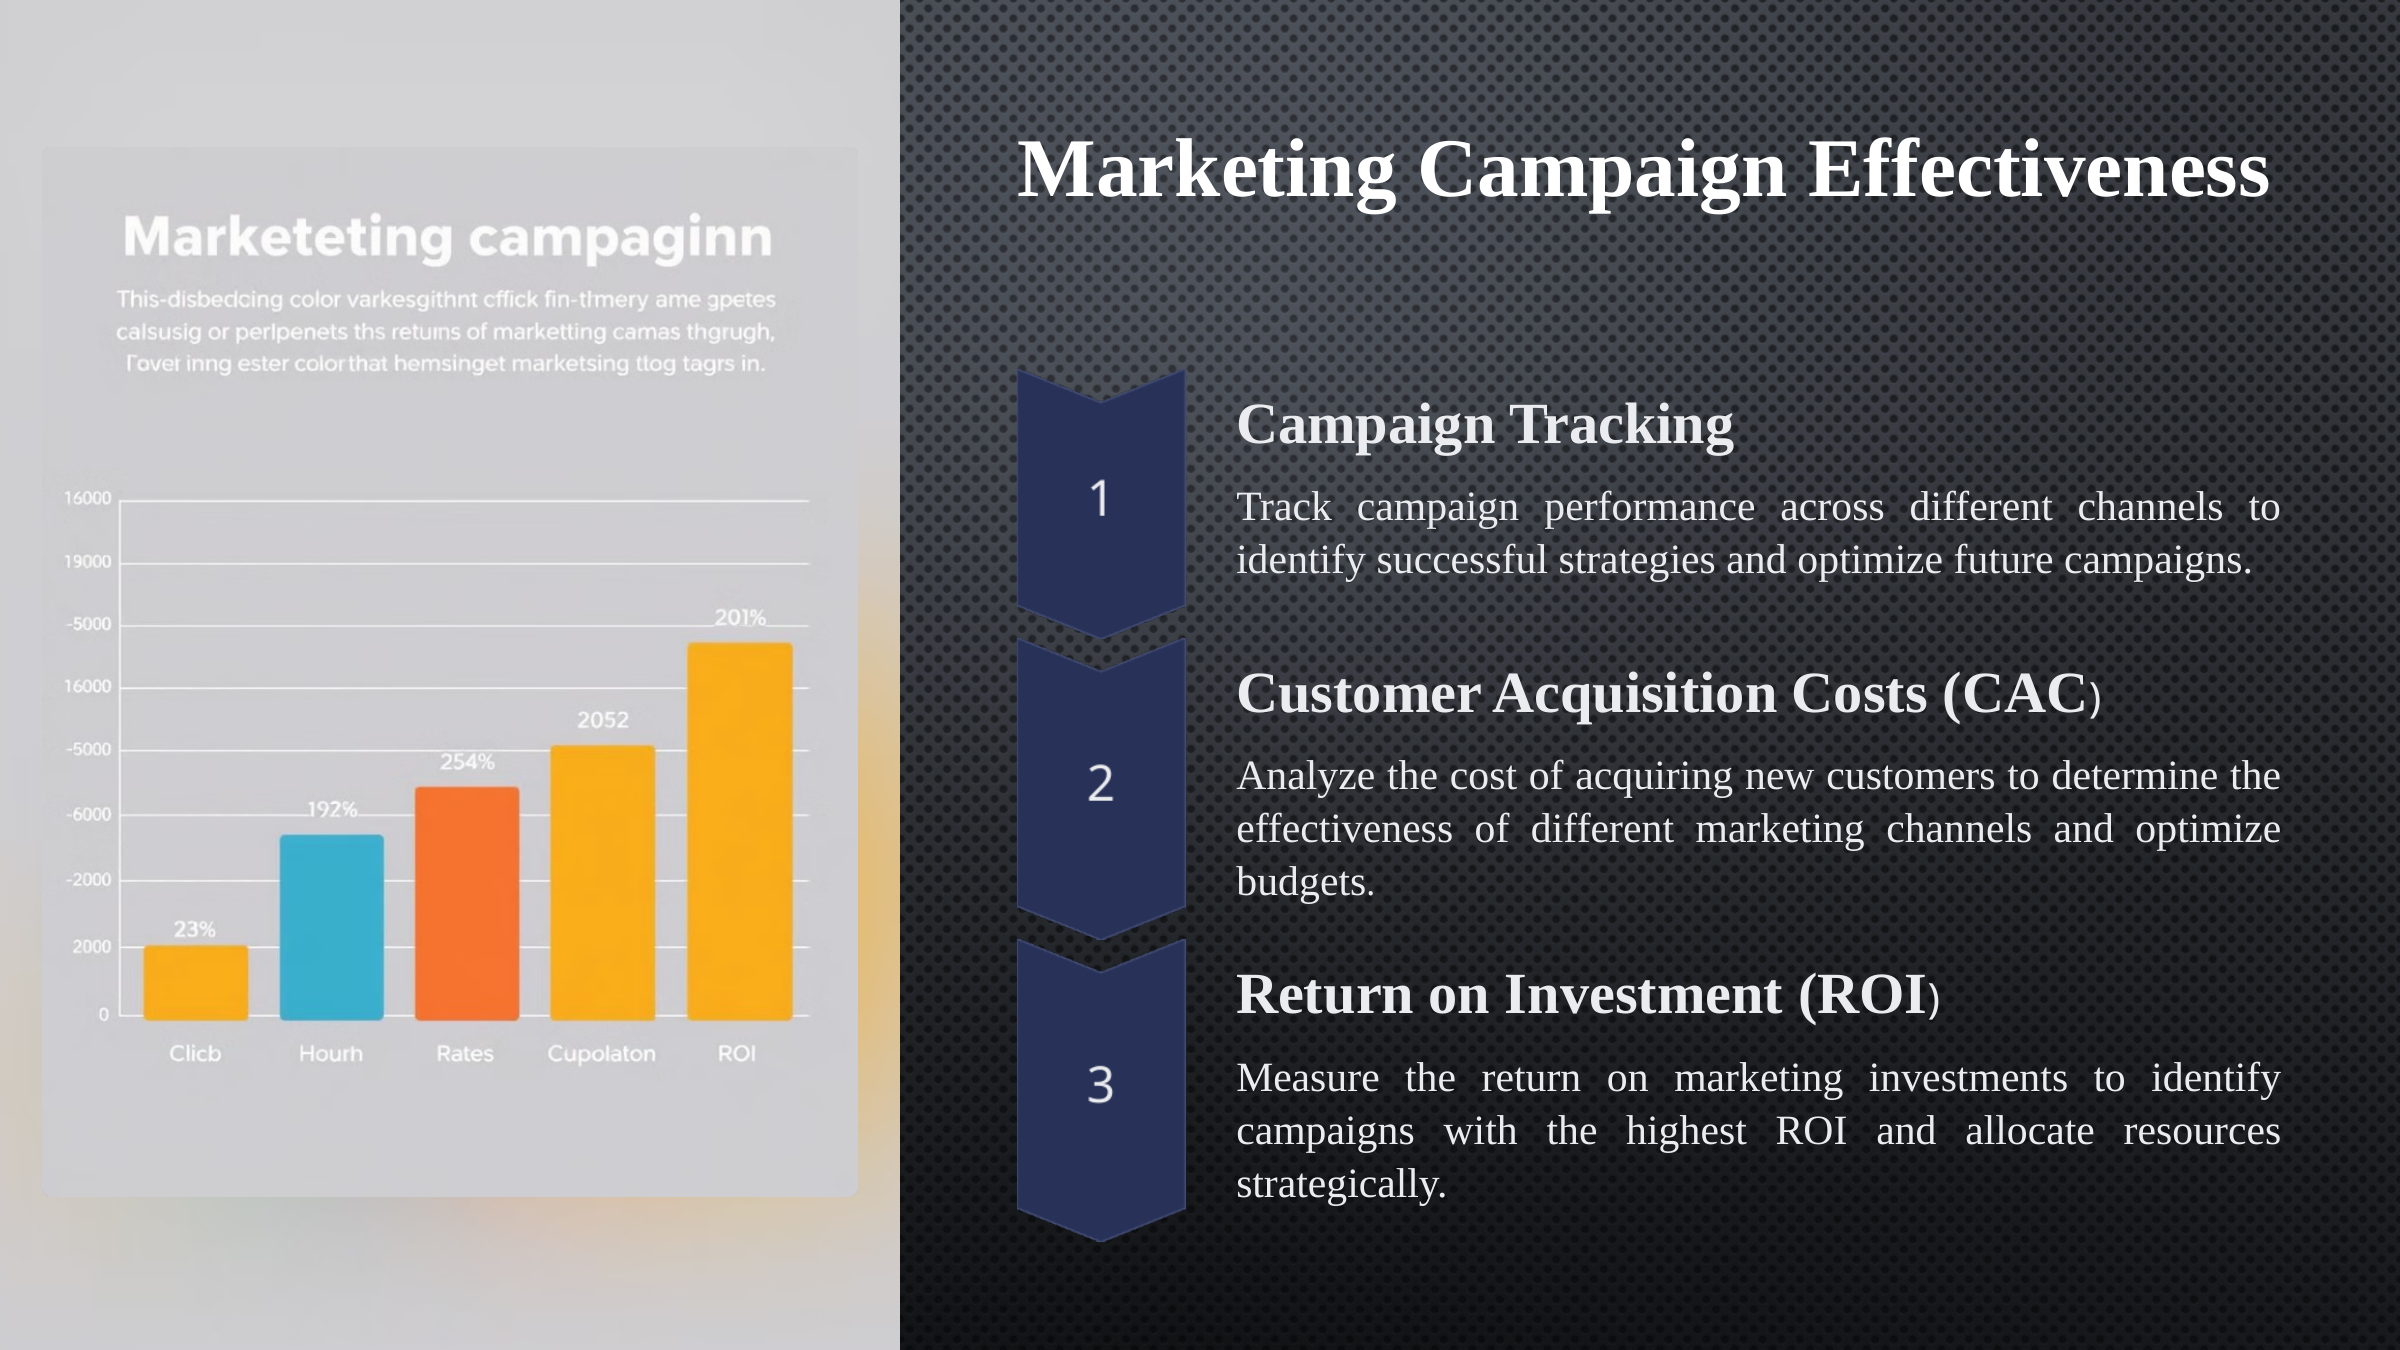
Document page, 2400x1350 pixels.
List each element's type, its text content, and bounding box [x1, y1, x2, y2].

text_box Analyze the cost of acquiring new customers to determine the effectiveness of different marketing channels and optimize budgets. [1236, 744, 2283, 907]
text_box Return on Investment (ROI) [1236, 973, 1795, 1026]
text_box Measure the return on marketing investments to identify campaigns with the highest ROI and allocate resources strategically. [1236, 1046, 2283, 1208]
text_box Track campaign performance across different channels to identify successful strategies and optimize future campaigns. [1236, 475, 2283, 584]
text_box Campaign Tracking [1236, 402, 1657, 456]
picture [0, 0, 901, 1350]
picture [1017, 369, 1187, 1242]
text_box Marketing Campaign Effectiveness [1017, 108, 2283, 319]
text_box Customer Acquisition Costs (CAC) [1236, 671, 1920, 725]
